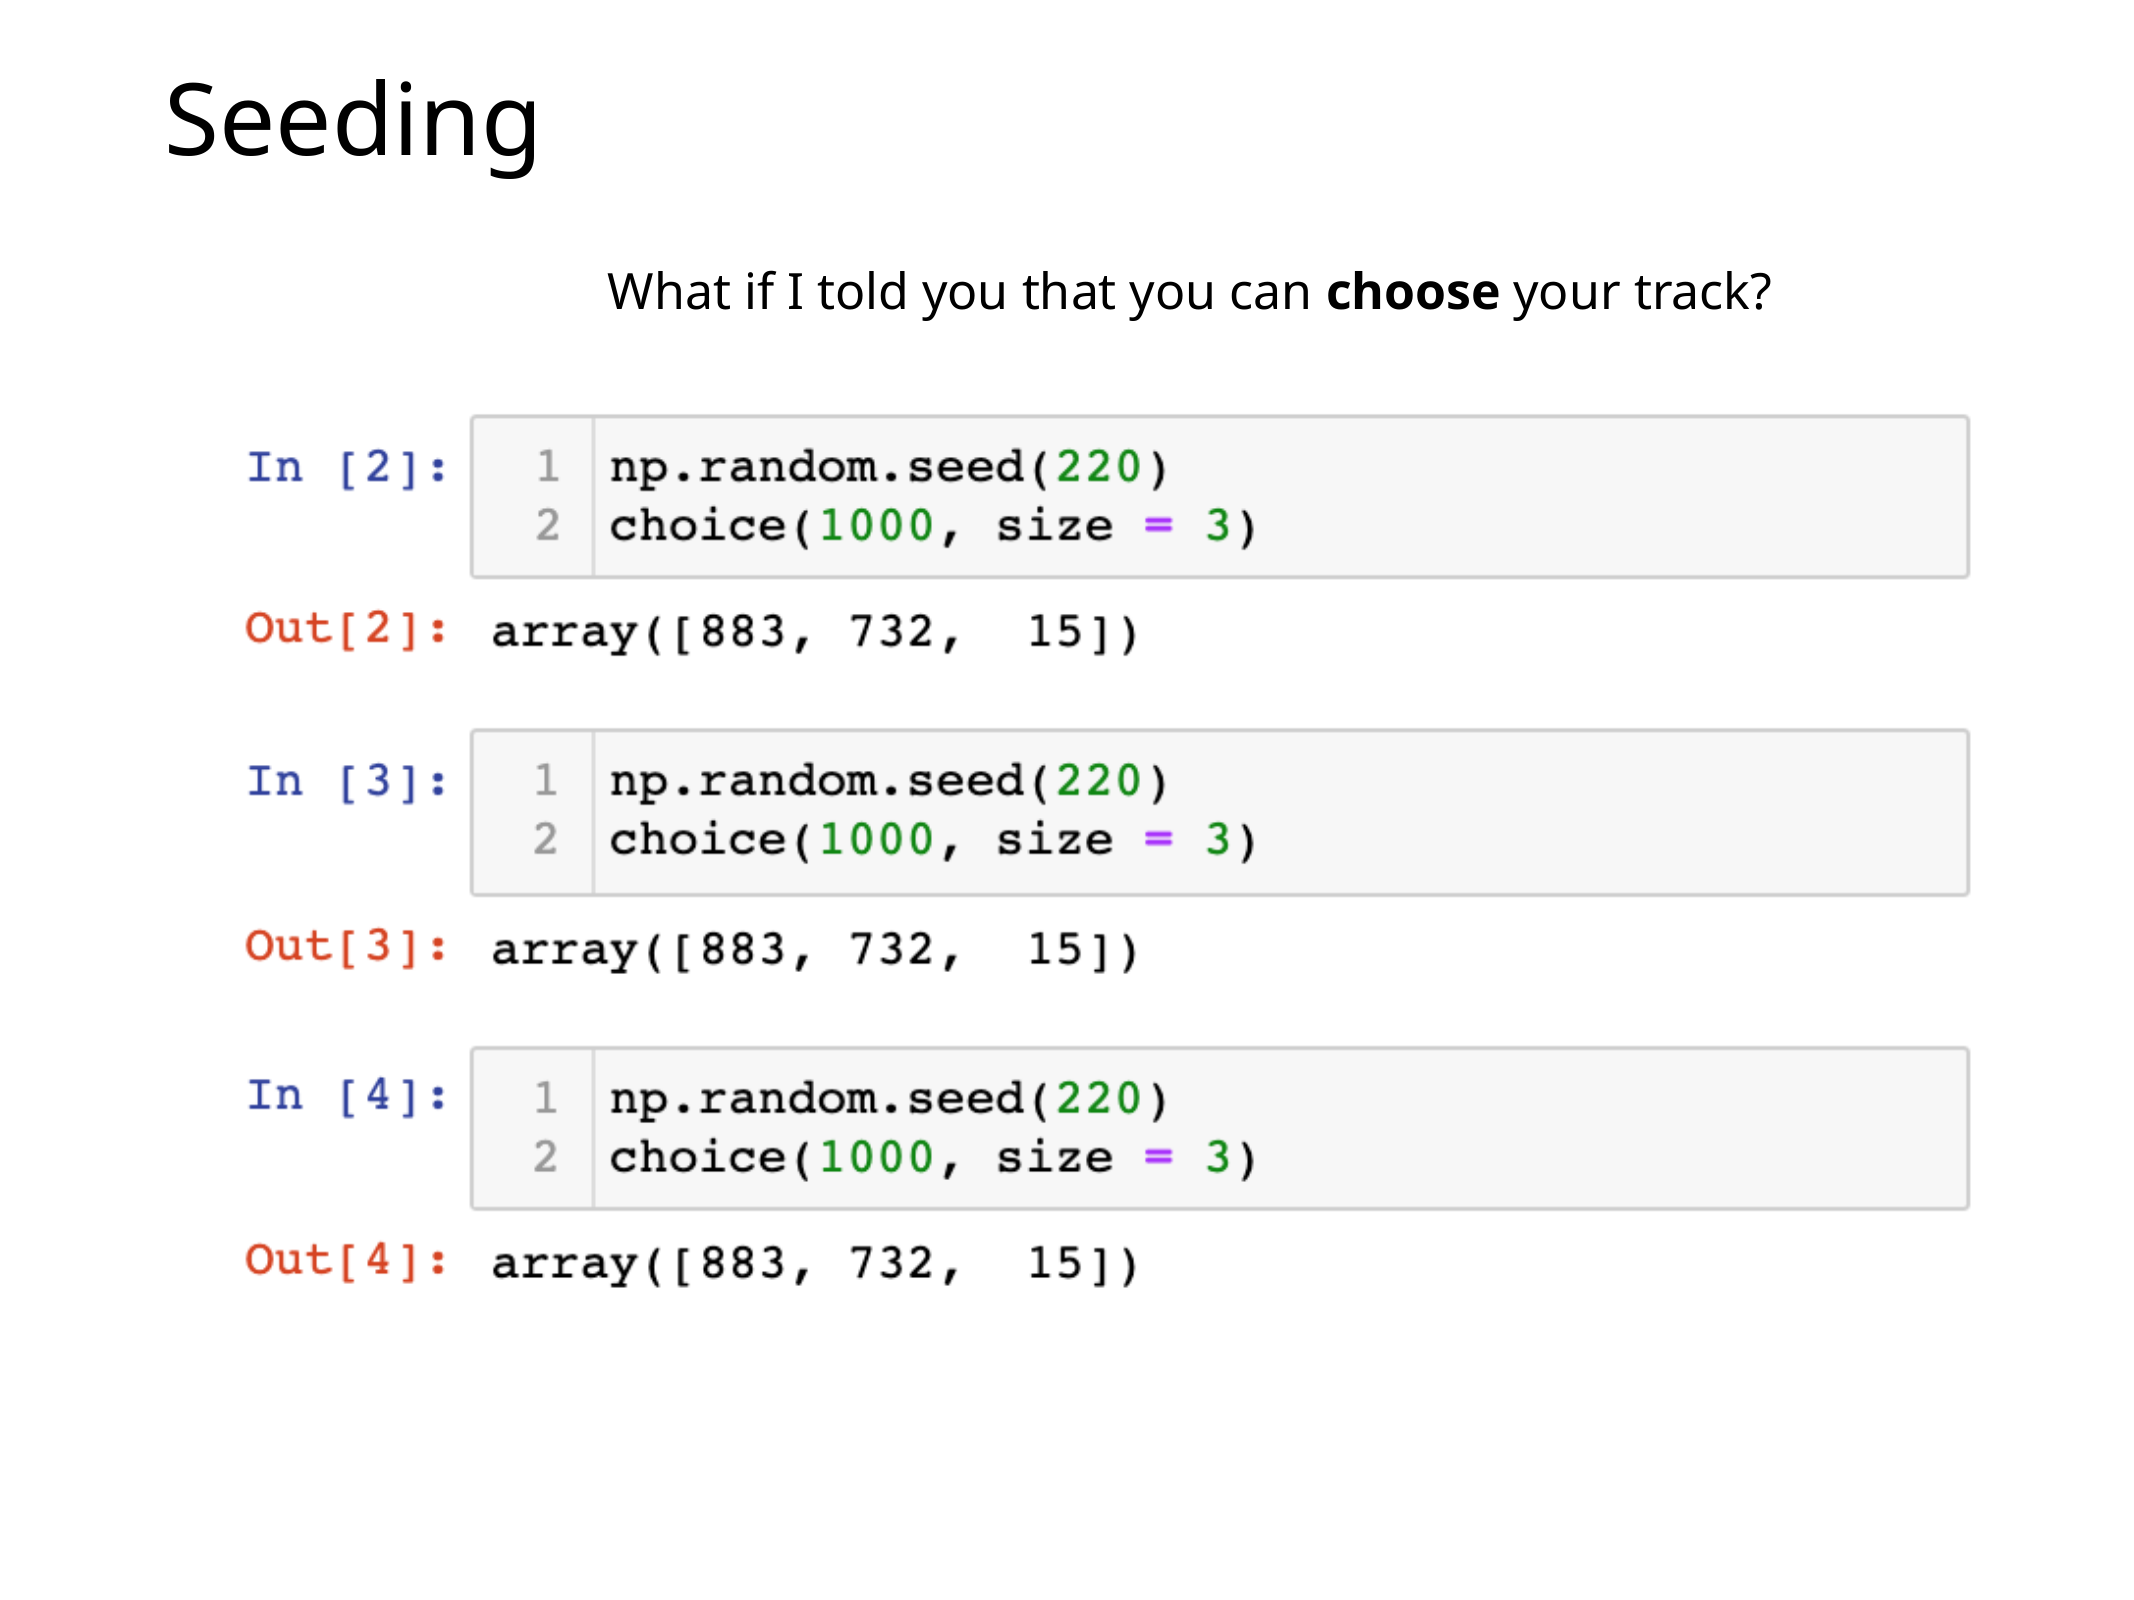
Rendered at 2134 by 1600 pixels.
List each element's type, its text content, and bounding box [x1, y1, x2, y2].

text_box What if I told you that you can choose your track? [599, 251, 1781, 329]
picture [213, 406, 2010, 1331]
title Seeding [155, 41, 1978, 191]
